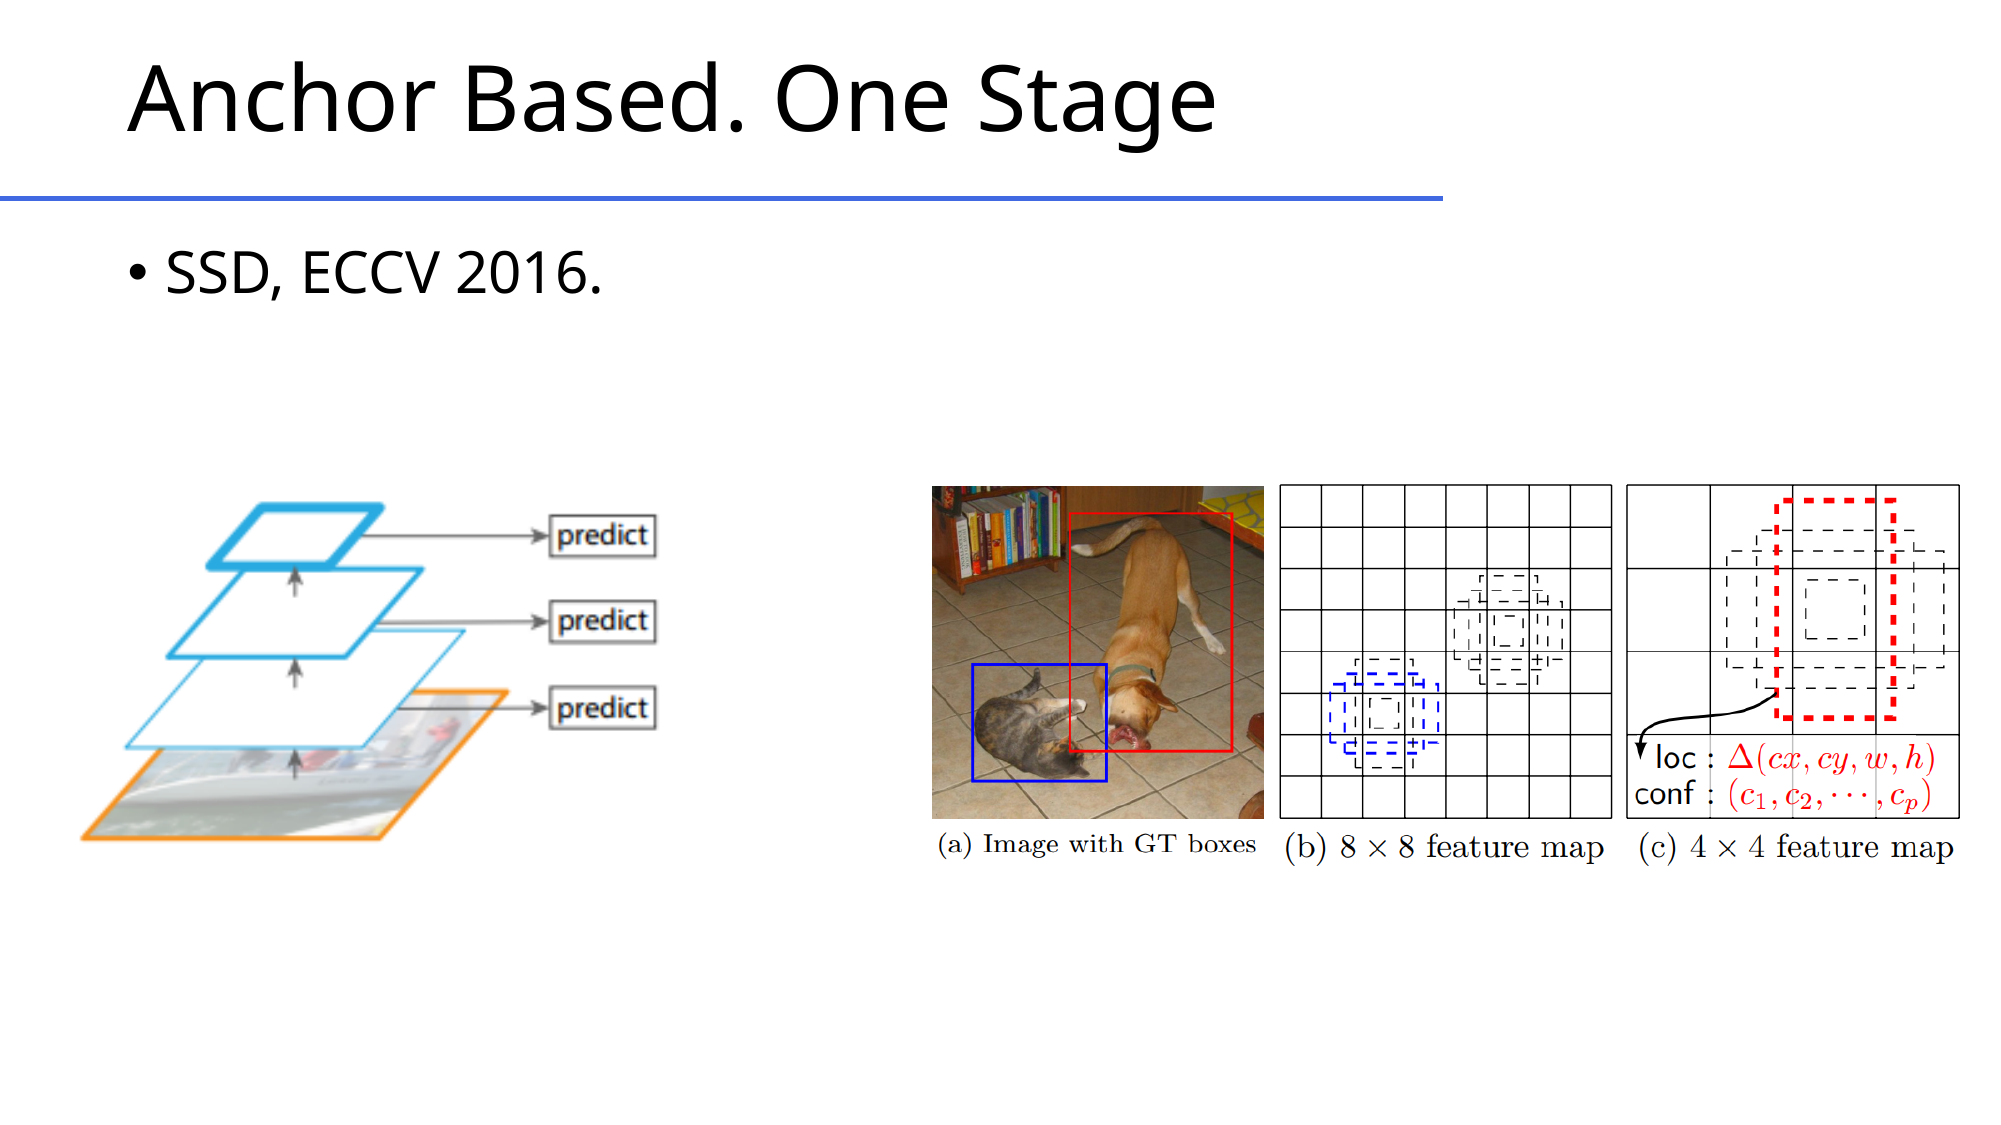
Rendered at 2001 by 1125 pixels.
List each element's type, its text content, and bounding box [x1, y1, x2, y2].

title Anchor Based. One Stage [112, 4, 1838, 199]
list SSD, ECCV 2016. [112, 236, 1838, 950]
picture [45, 475, 707, 859]
picture [900, 467, 1976, 867]
